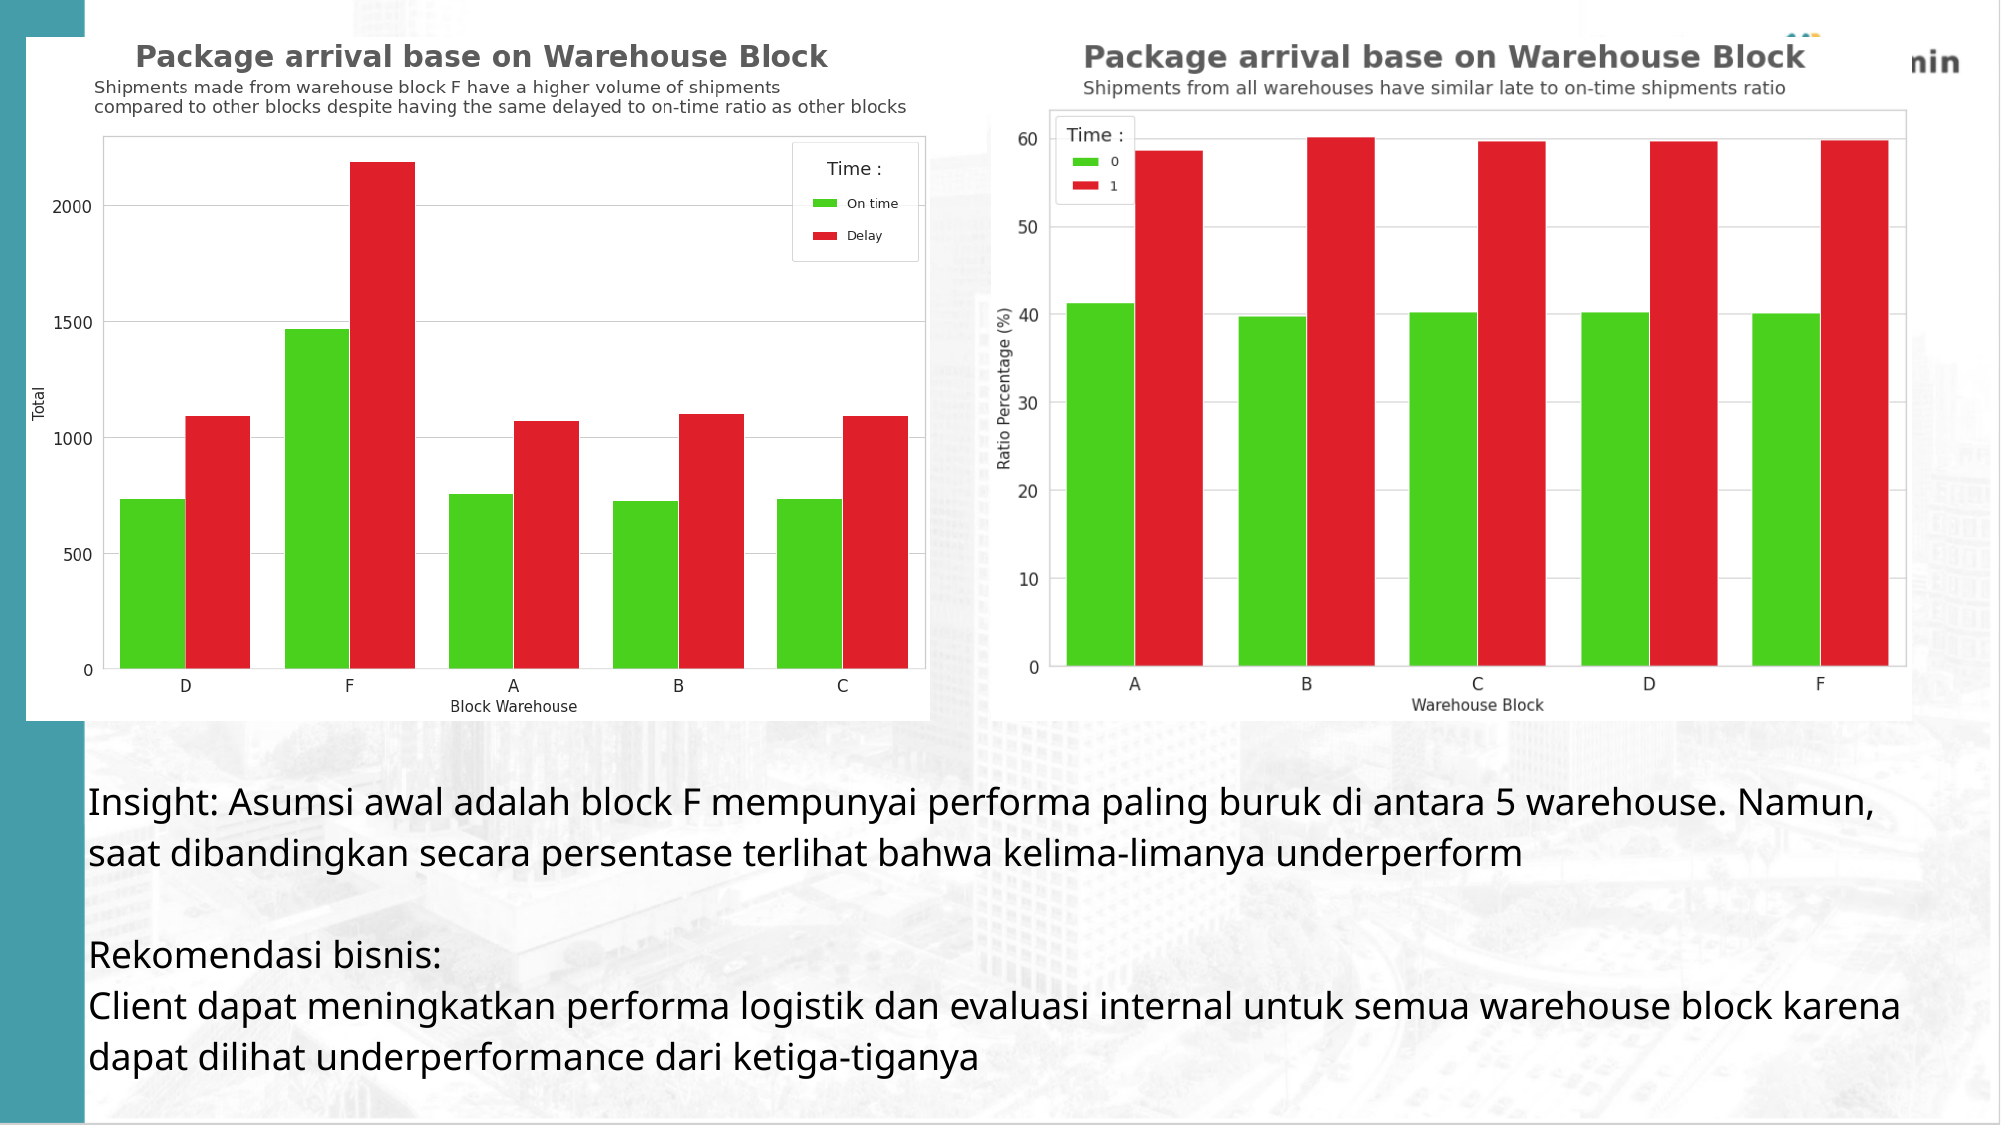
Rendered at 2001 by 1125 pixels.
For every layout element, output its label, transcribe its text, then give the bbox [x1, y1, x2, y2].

list Insight: Asumsi awal adalah block F mempunyai performa paling buruk di antara 5 warehouse. Namun, saat dibandingkan secara persentase terlihat bahwa kelima-limanya underperform Rekomendasi bisnis: Client dapat meningkatkan performa logistik dan evaluasi internal untuk semua warehouse block karena dapat dilihat underperformance dari ketiga-tiganya [68, 751, 1932, 1099]
picture [0, 0, 2001, 1125]
